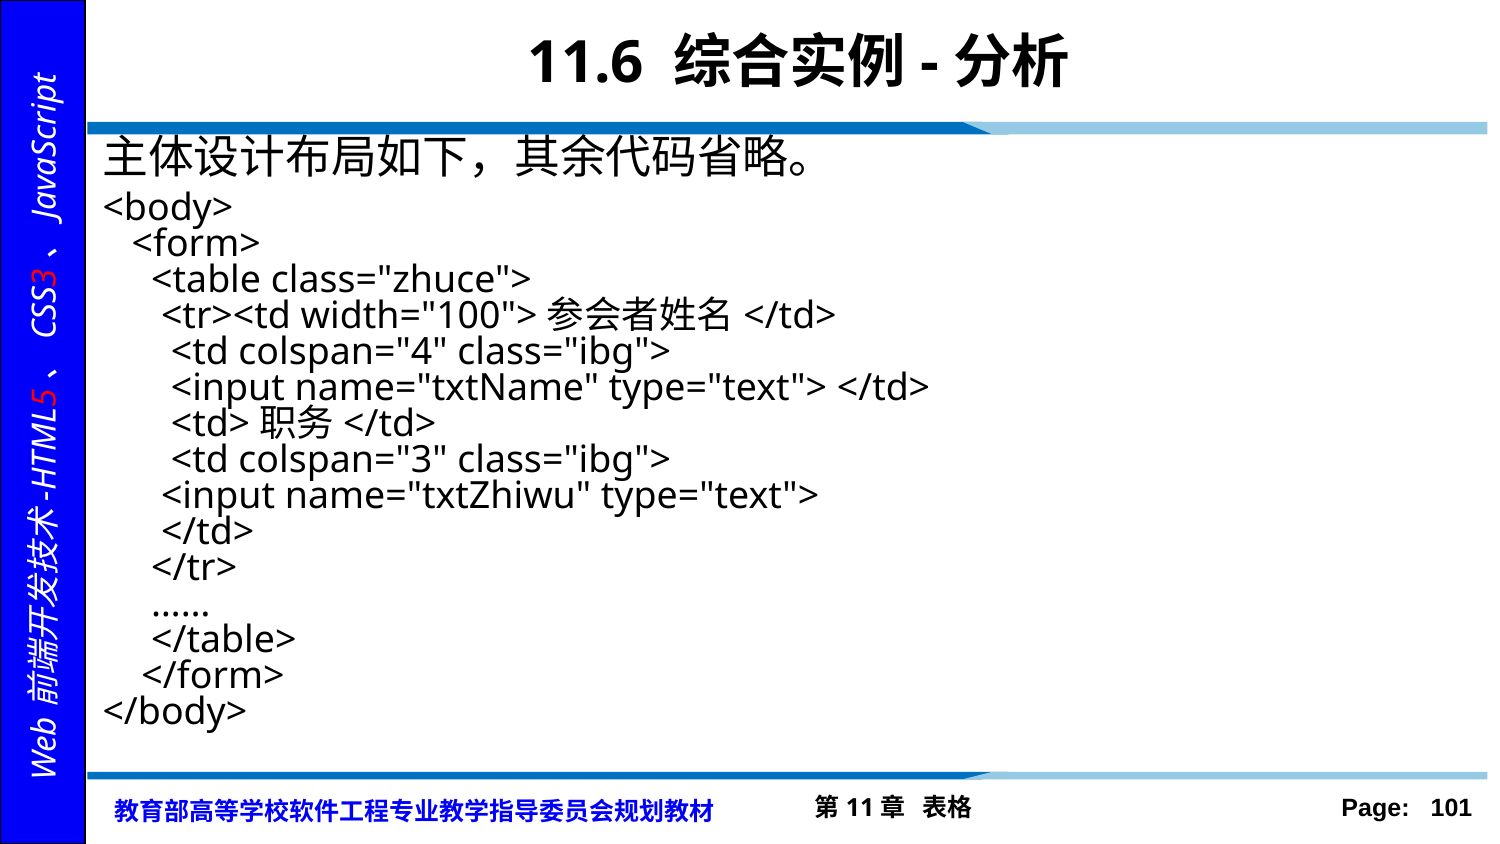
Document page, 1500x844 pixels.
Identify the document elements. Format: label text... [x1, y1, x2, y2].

list 主体设计布局如下，其余代码省略。 <body> <form> <table class="zhuce"> <tr><td width="100">参会者姓名</td> <td colspan="4" class="ibg"> <input name="txtName" type="text"> </td> <td>职务</td> <td colspan="3" class="ibg"> <input name="txtZhiwu" type="text"> </td> </tr> …… </table> </form> </body> [86, 130, 1489, 754]
title 11.6 综合实例-分析 [161, 11, 1436, 106]
